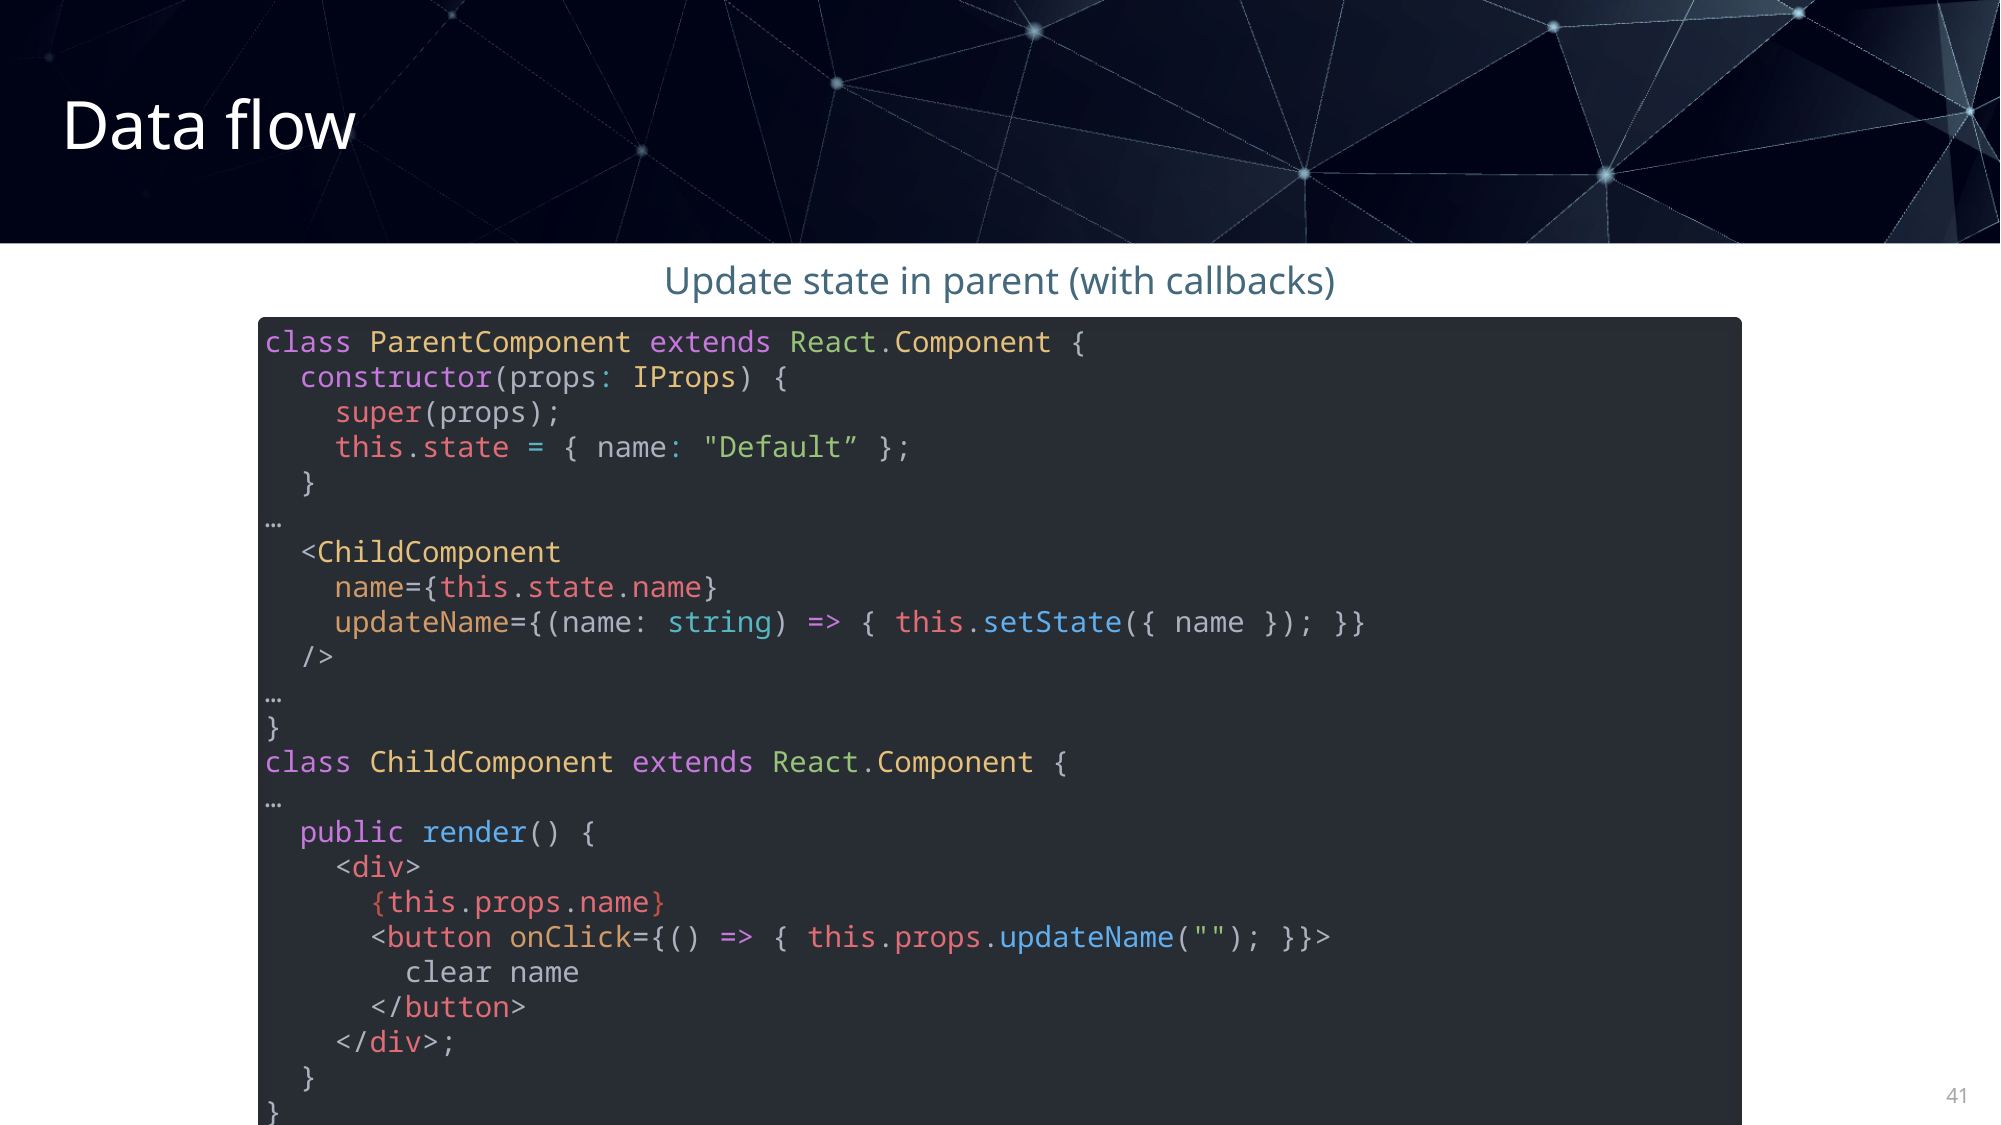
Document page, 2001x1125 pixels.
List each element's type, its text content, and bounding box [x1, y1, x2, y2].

text_box Update state in parent (with callbacks) [567, 257, 1433, 323]
list Data flow [55, 76, 1945, 220]
picture [0, 0, 2000, 244]
text_box class ParentComponent extends React.Component { constructor(props: IProps) { super(props); this.state = { name: "Default” }; } … <ChildComponent name={this.state.name} updateName={(name: string) => { this.setState({ name }); }} /> … } class ChildComponent extends React.Component { … public render() { <div> {this.props.name} <button onClick={() => { this.props.updateName(""); }}> clear name </button> </div>; } } [264, 323, 1736, 1125]
